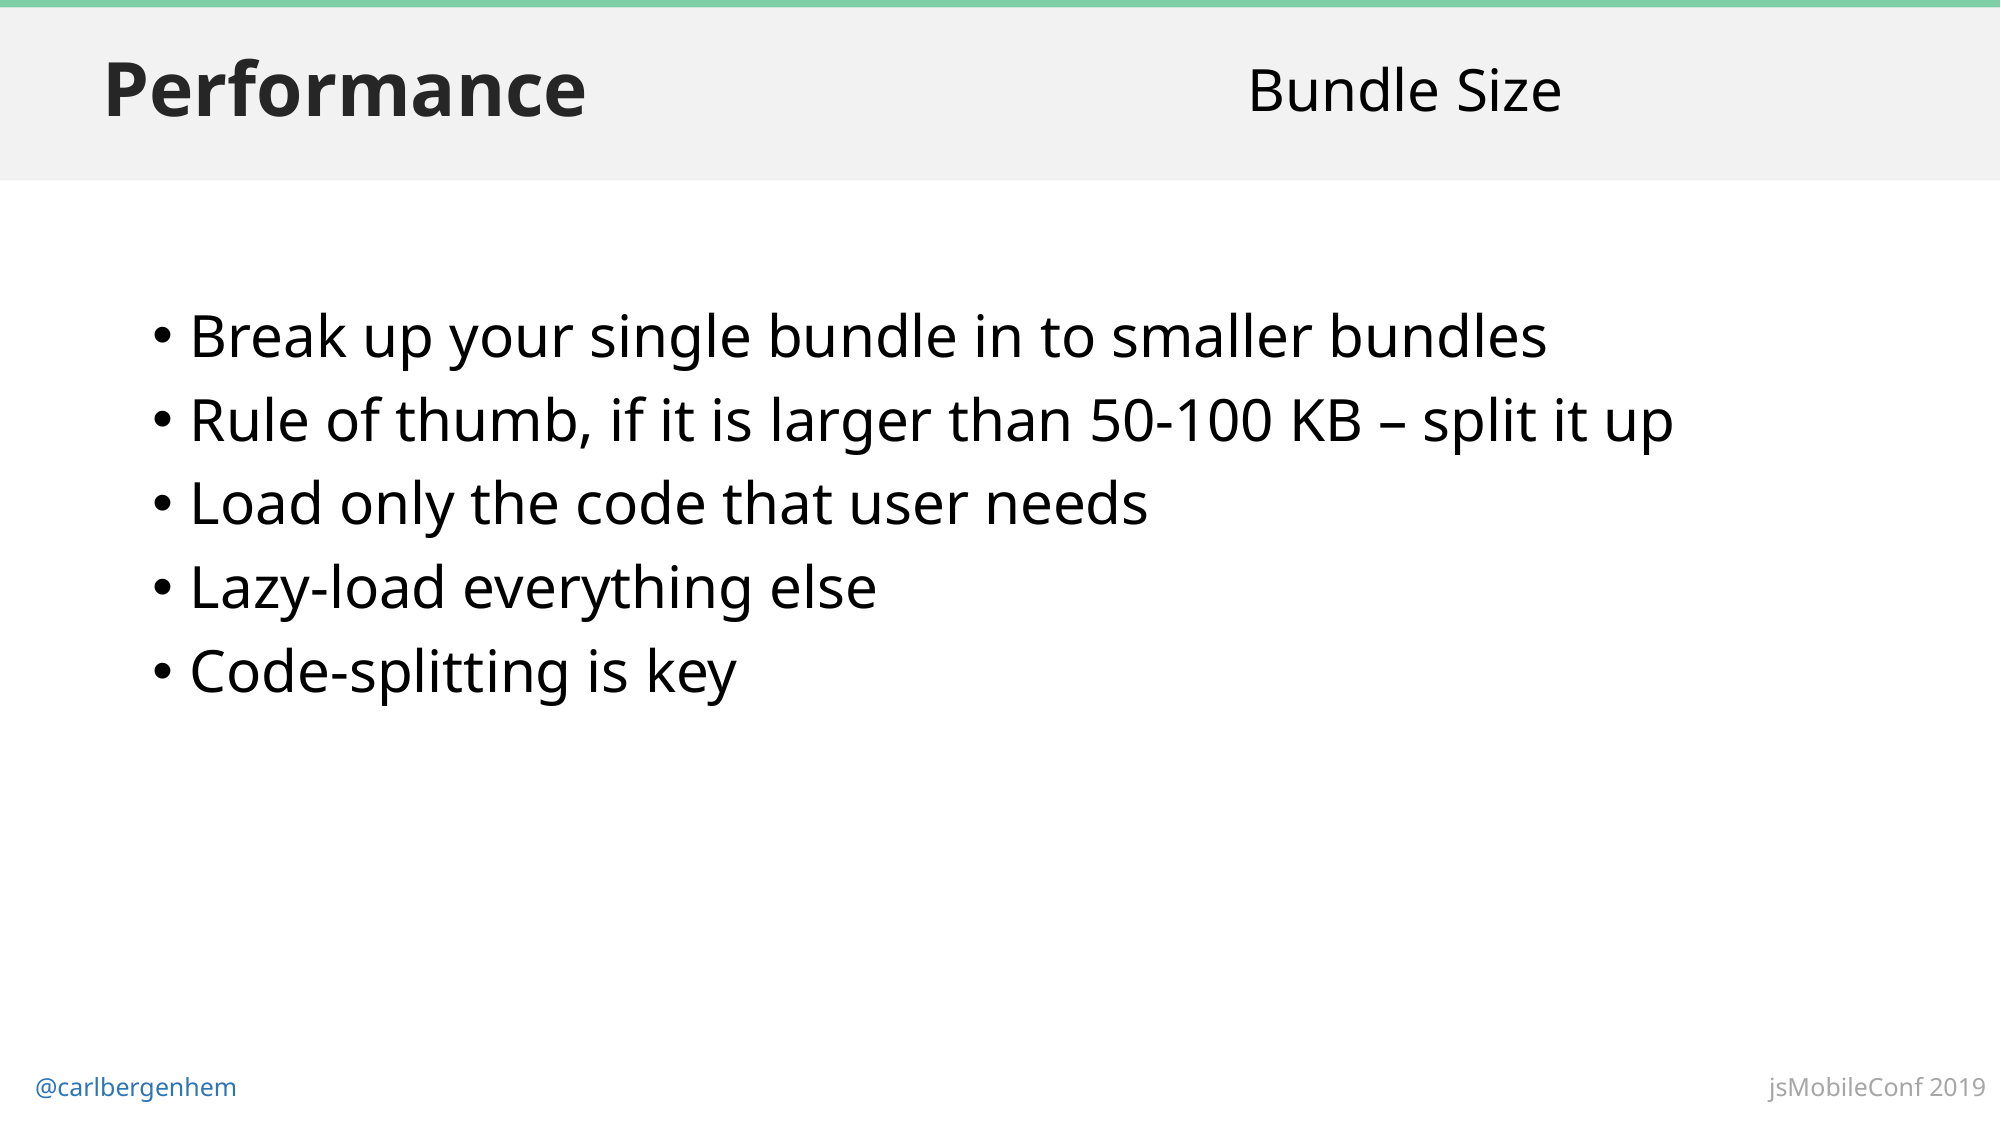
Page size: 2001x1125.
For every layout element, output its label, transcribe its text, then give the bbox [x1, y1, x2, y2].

title Performance [87, 7, 1168, 177]
list Break up your single bundle in to smaller bundles Rule of thumb, if it is larger than 50-100 KB – split it up Load only the code that user needs Lazy-load everything else Code-splitting is key [137, 299, 1863, 1014]
list Bundle Size [1232, 7, 2000, 179]
